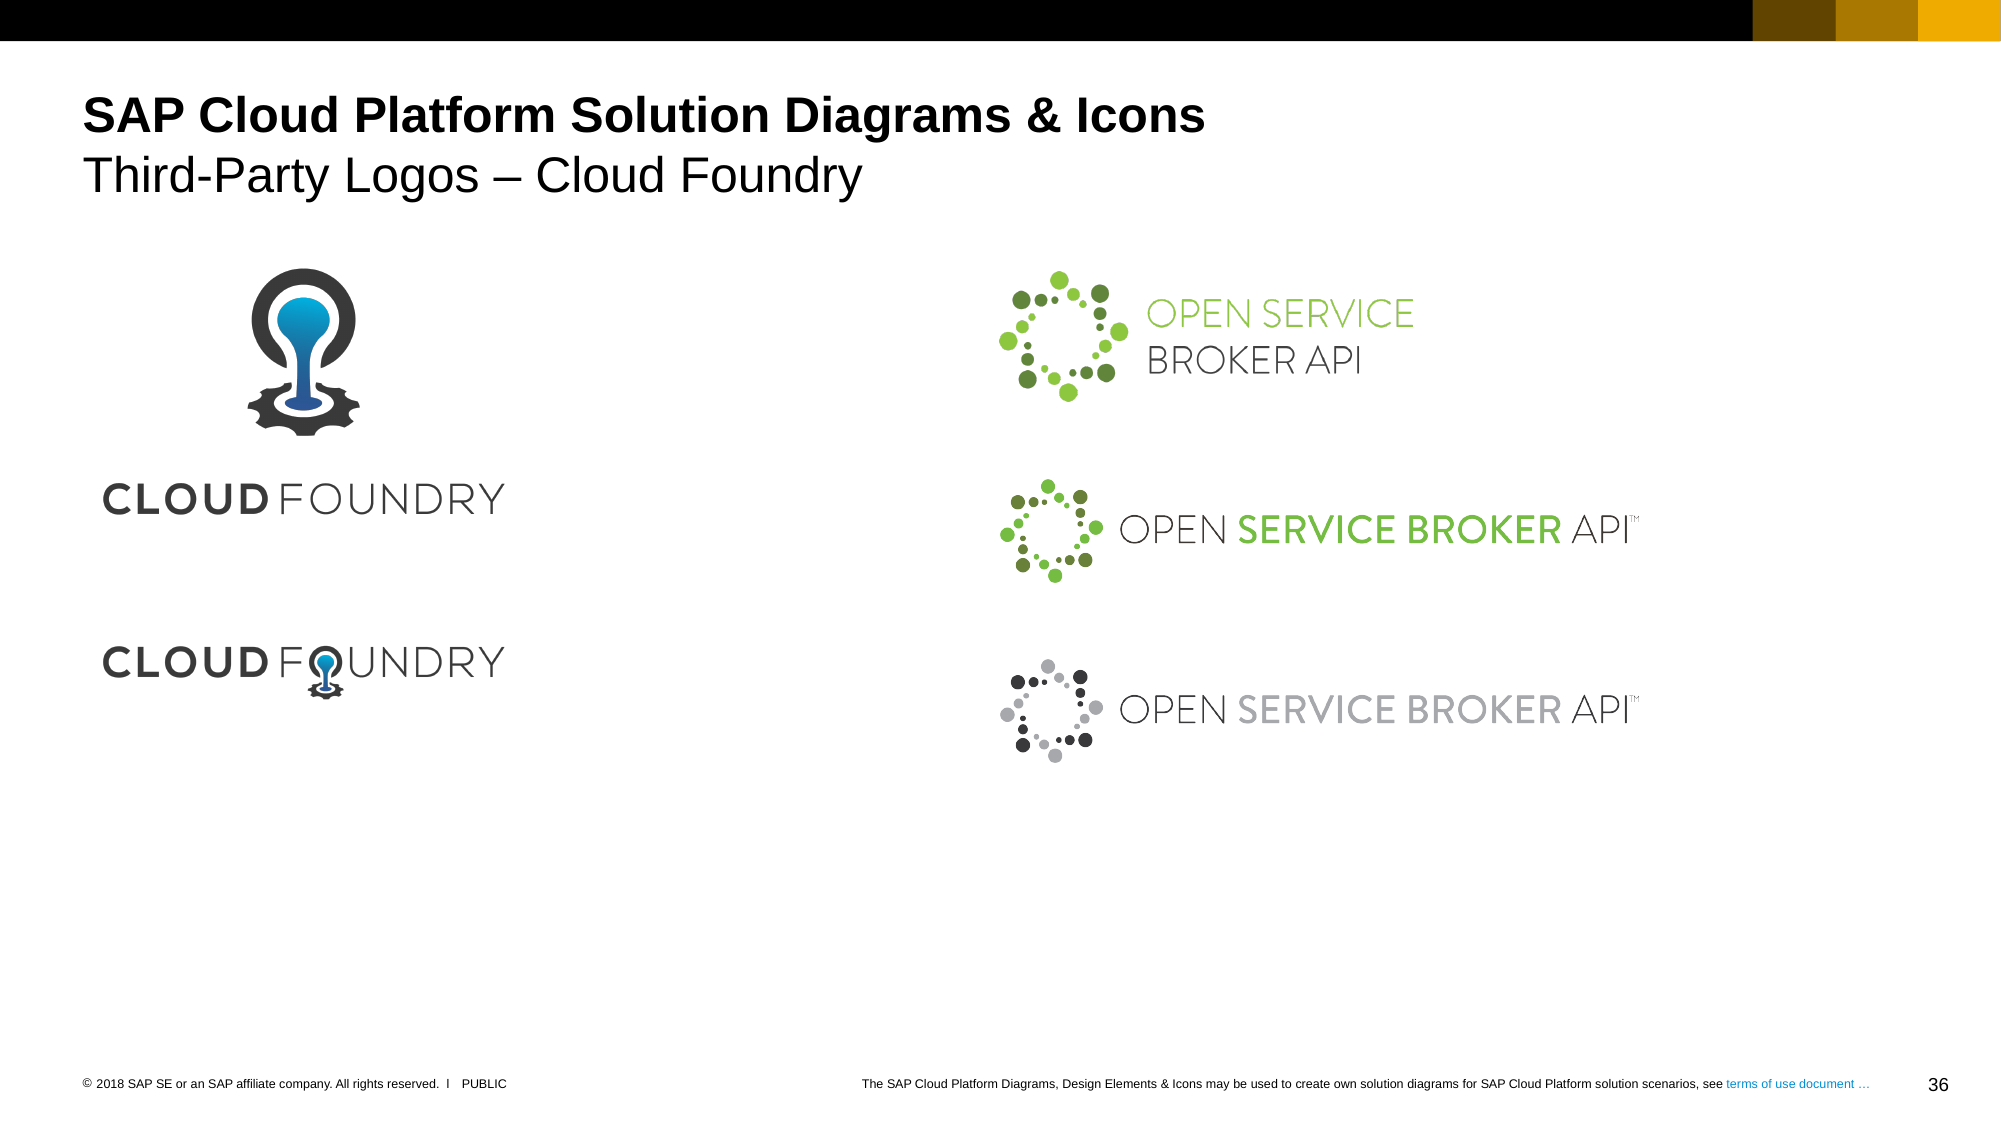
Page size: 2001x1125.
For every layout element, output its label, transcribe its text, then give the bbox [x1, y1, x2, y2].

title SAP Cloud Platform Solution Diagrams & Icons Third-Party Logos – Cloud Foundry [82, 82, 1918, 204]
picture [102, 644, 505, 701]
picture [999, 479, 1639, 583]
picture [999, 659, 1639, 763]
picture [1748, 1081, 1756, 1088]
picture [998, 269, 1414, 404]
picture [102, 266, 505, 515]
